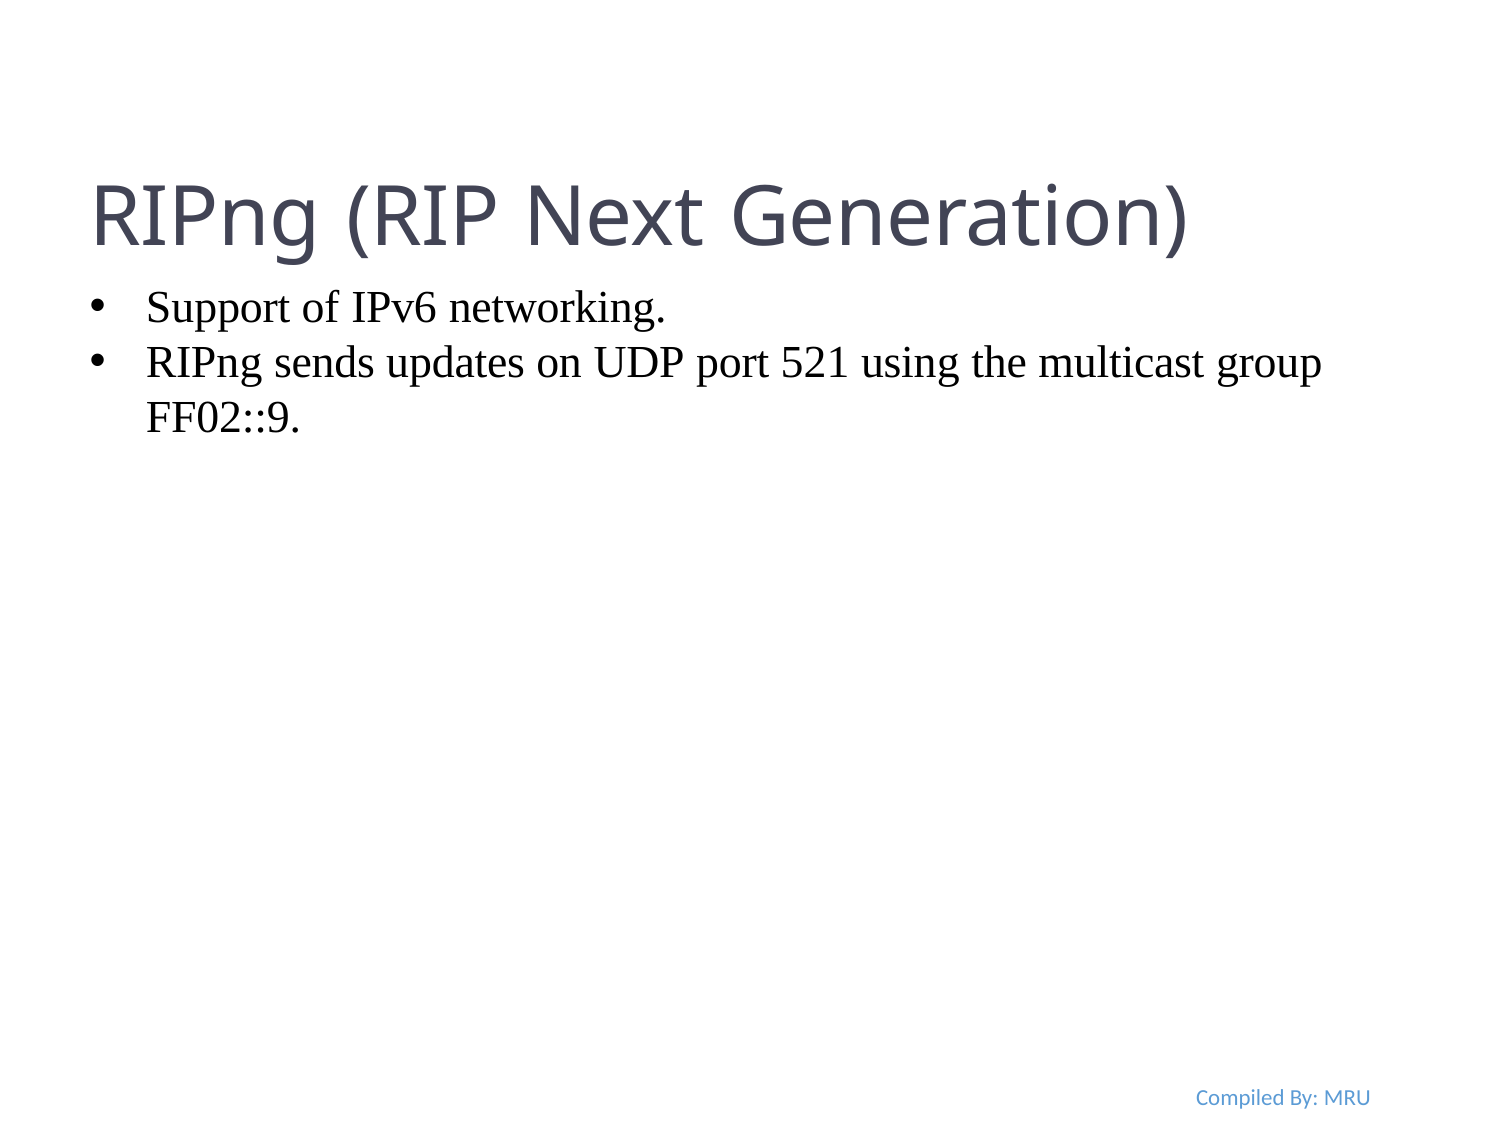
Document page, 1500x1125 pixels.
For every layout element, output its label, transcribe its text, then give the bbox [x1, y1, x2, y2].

text_box RIPng (RIP Next Generation) Support of IPv6 networking. RIPng sends updates on UDP port 521 using the multicast group FF02::9. [87, 162, 1330, 443]
text_box Compiled By: MRU [1181, 1074, 1477, 1119]
